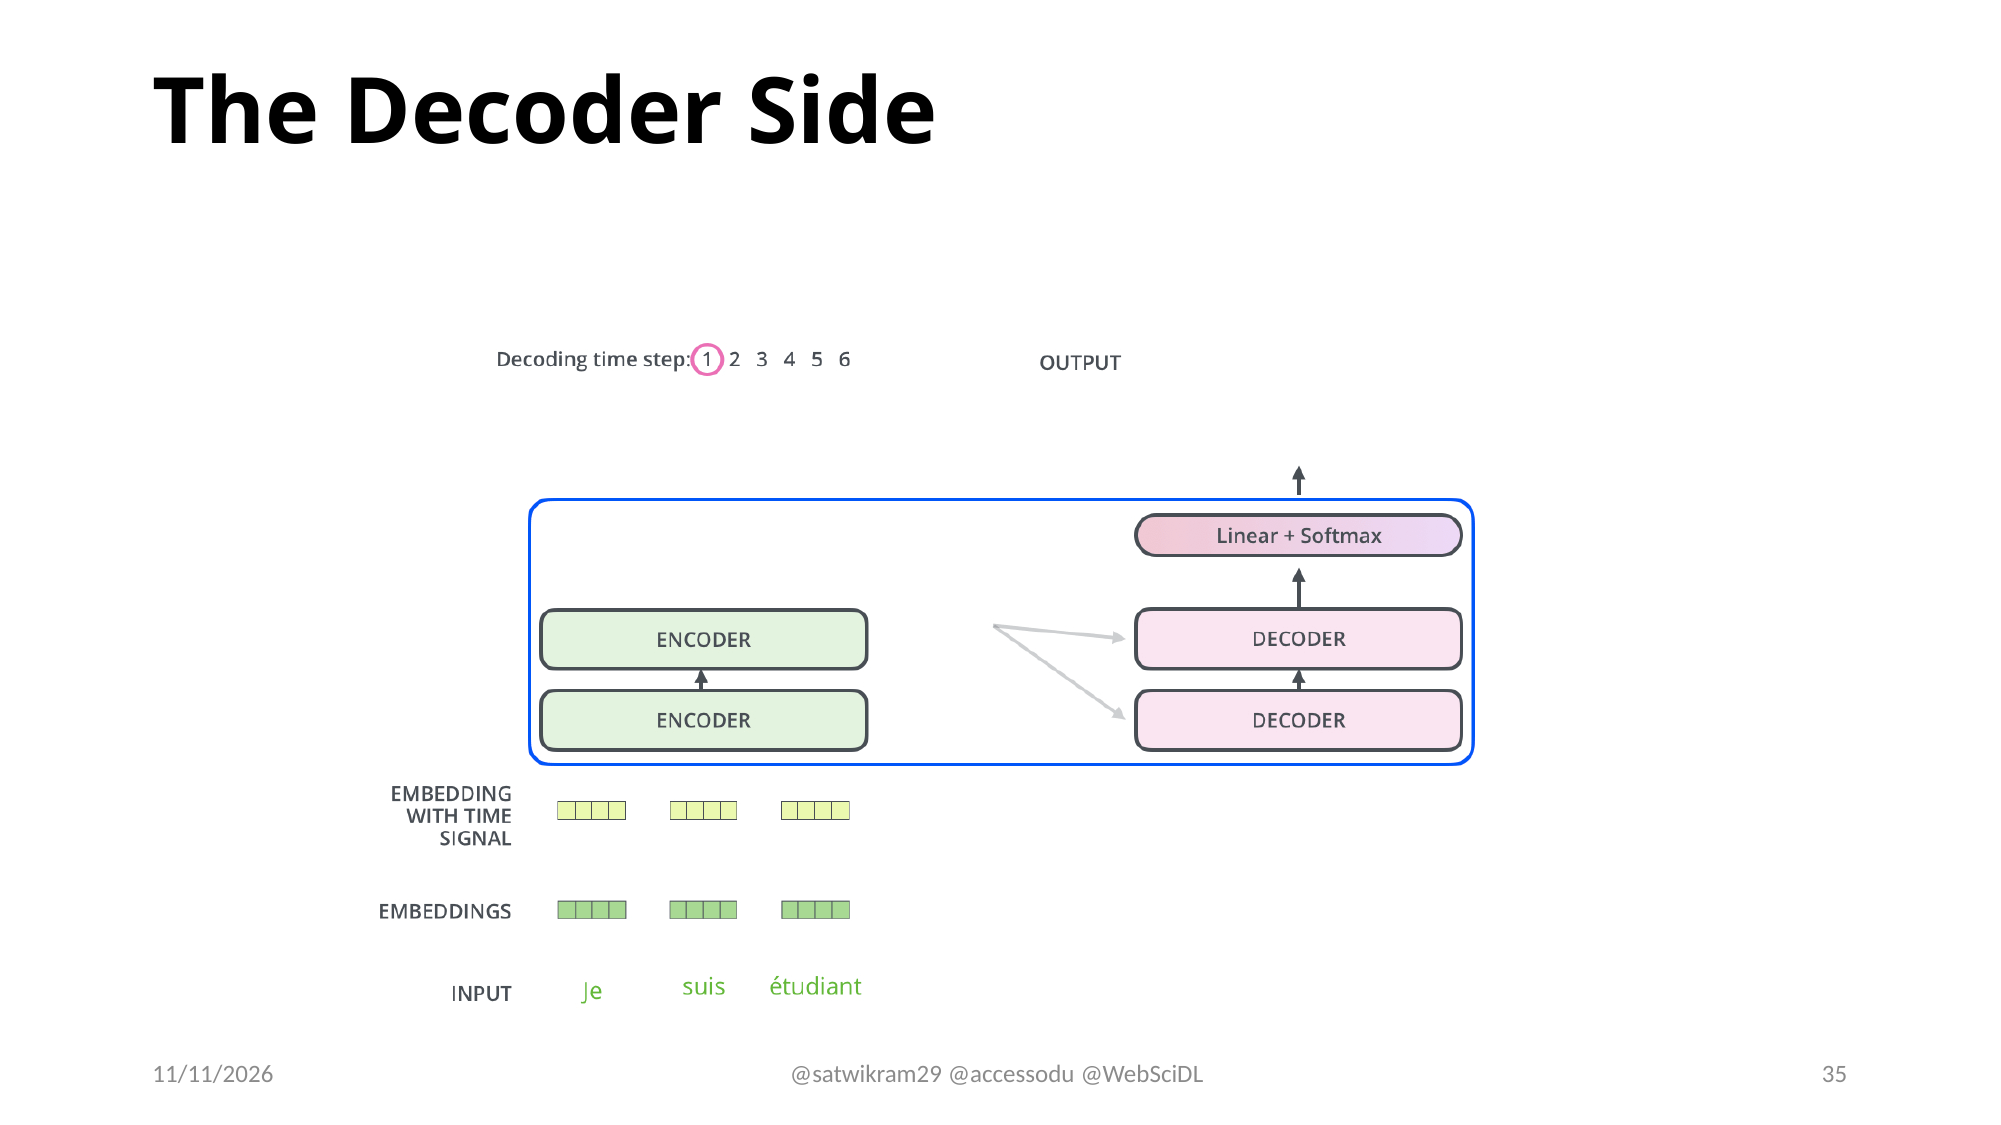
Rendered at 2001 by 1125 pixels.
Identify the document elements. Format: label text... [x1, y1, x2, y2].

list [350, 327, 1650, 1042]
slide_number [137, 1042, 588, 1103]
footer @satwikram29 @accessodu @WebSciDL [662, 1042, 1338, 1103]
slide_number 35 [1412, 1042, 1863, 1103]
title The Decoder Side [137, 59, 1863, 278]
